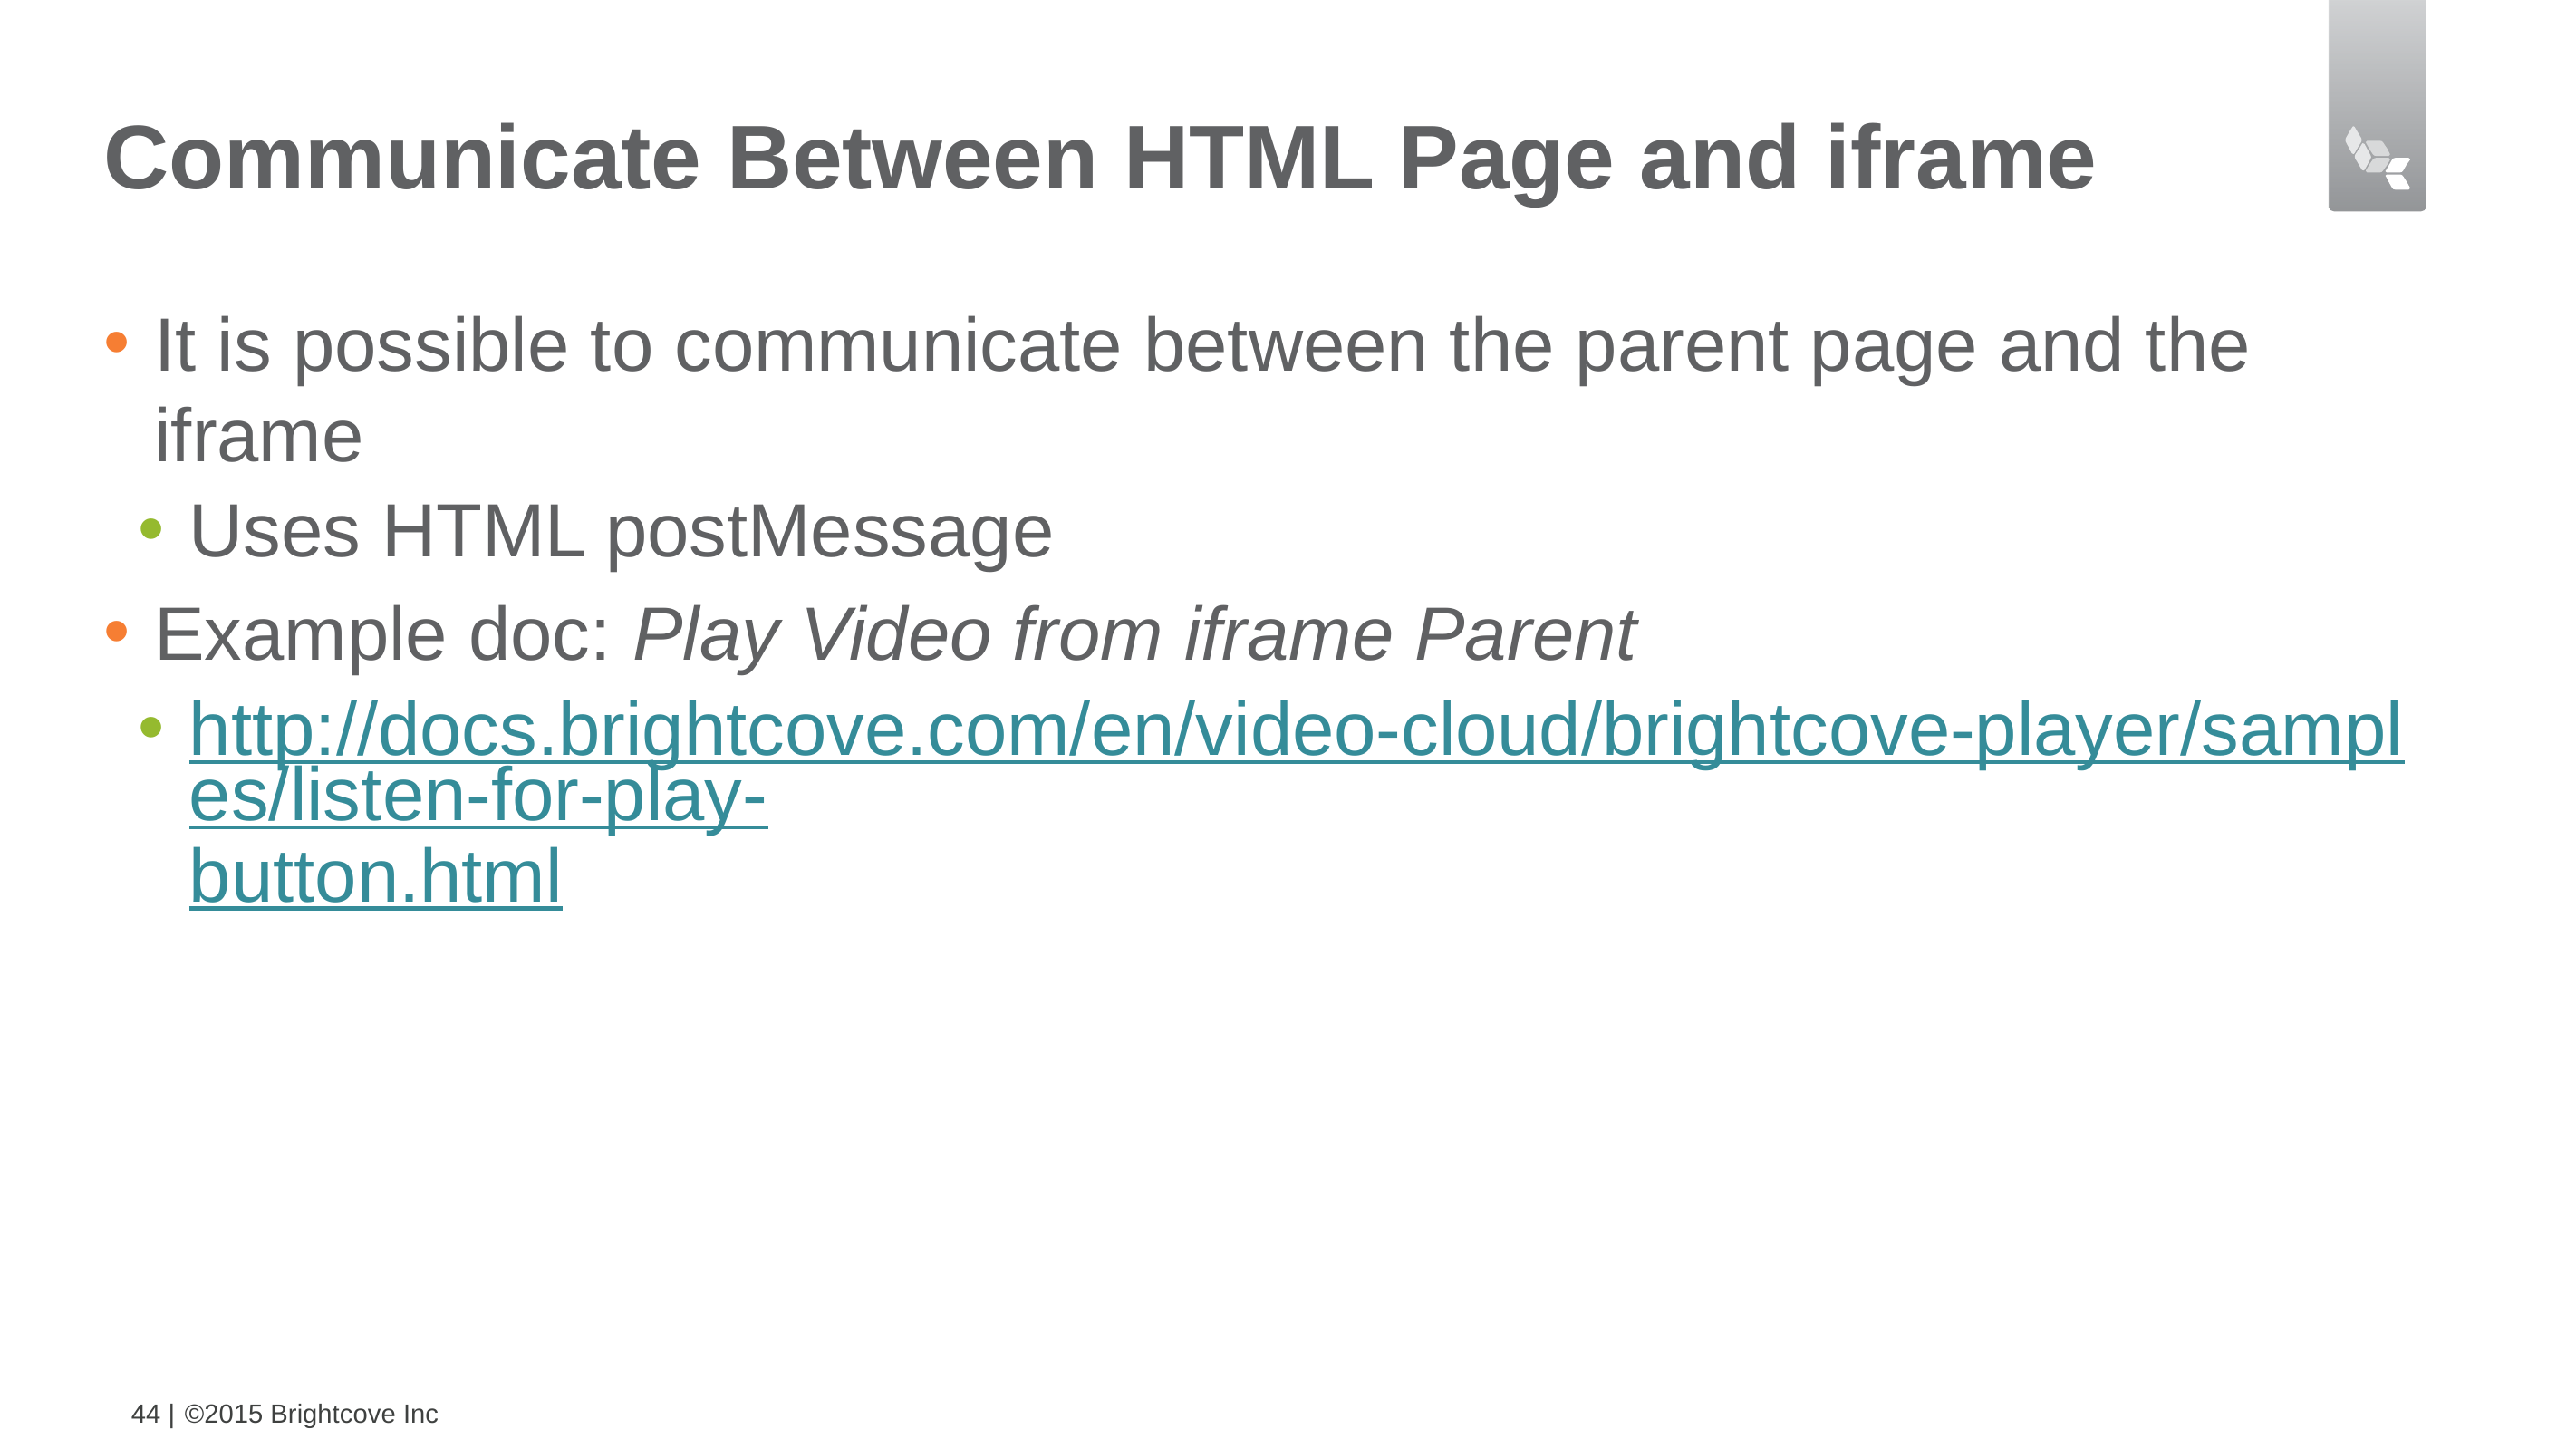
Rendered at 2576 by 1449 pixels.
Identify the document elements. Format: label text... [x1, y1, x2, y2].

title Communicate Between HTML Page and iframe [80, 44, 2270, 260]
list It is possible to communicate between the parent page and the iframe Uses HTML postMessage Example doc: Play Video from iframe Parent http://docs.brightcove.com/en/video-cloud/brightcove-player/samples/listen-for-play-button.html [80, 284, 2441, 1302]
footer ©2015 Brightcove Inc [189, 1374, 988, 1449]
slide_number 44 | [88, 1374, 189, 1449]
